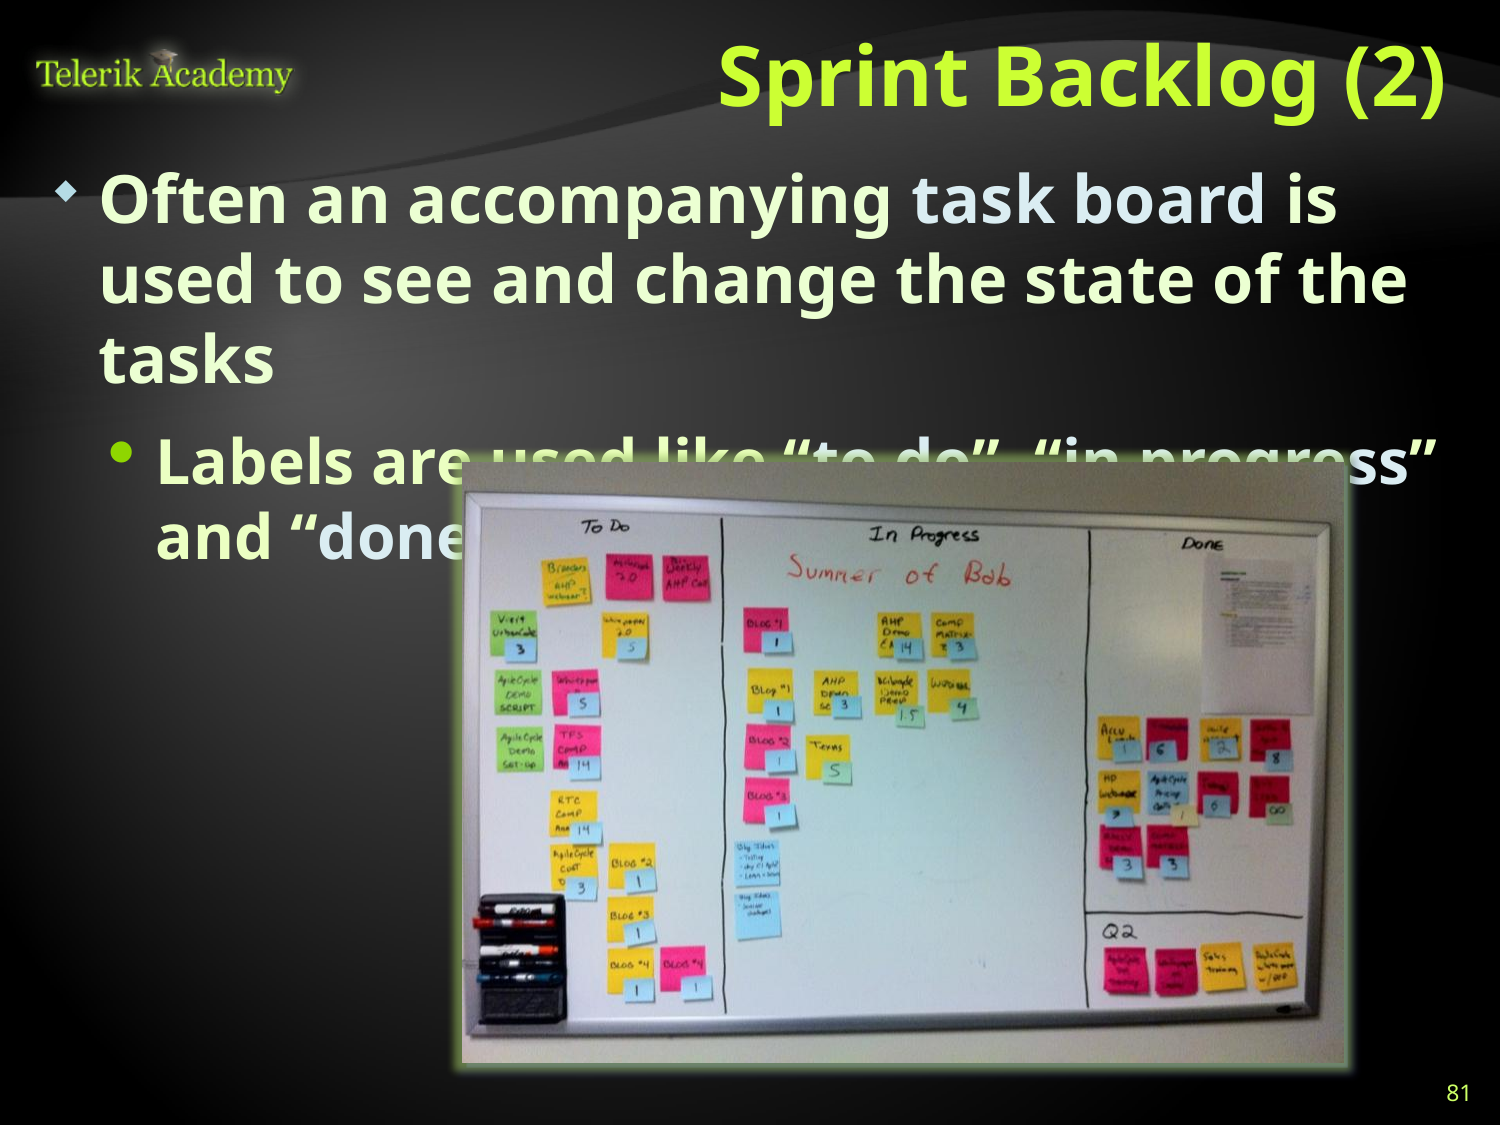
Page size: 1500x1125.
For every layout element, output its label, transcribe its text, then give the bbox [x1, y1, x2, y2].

picture [0, 0, 1500, 1125]
list Often an accompanying task board is used to see and change the state of the tasks Labels are used like “to do”, “in progress” and “done” [37, 149, 1463, 1100]
slide_number 81 [1412, 1074, 1488, 1113]
title Sprint Backlog (2) [300, 12, 1463, 149]
